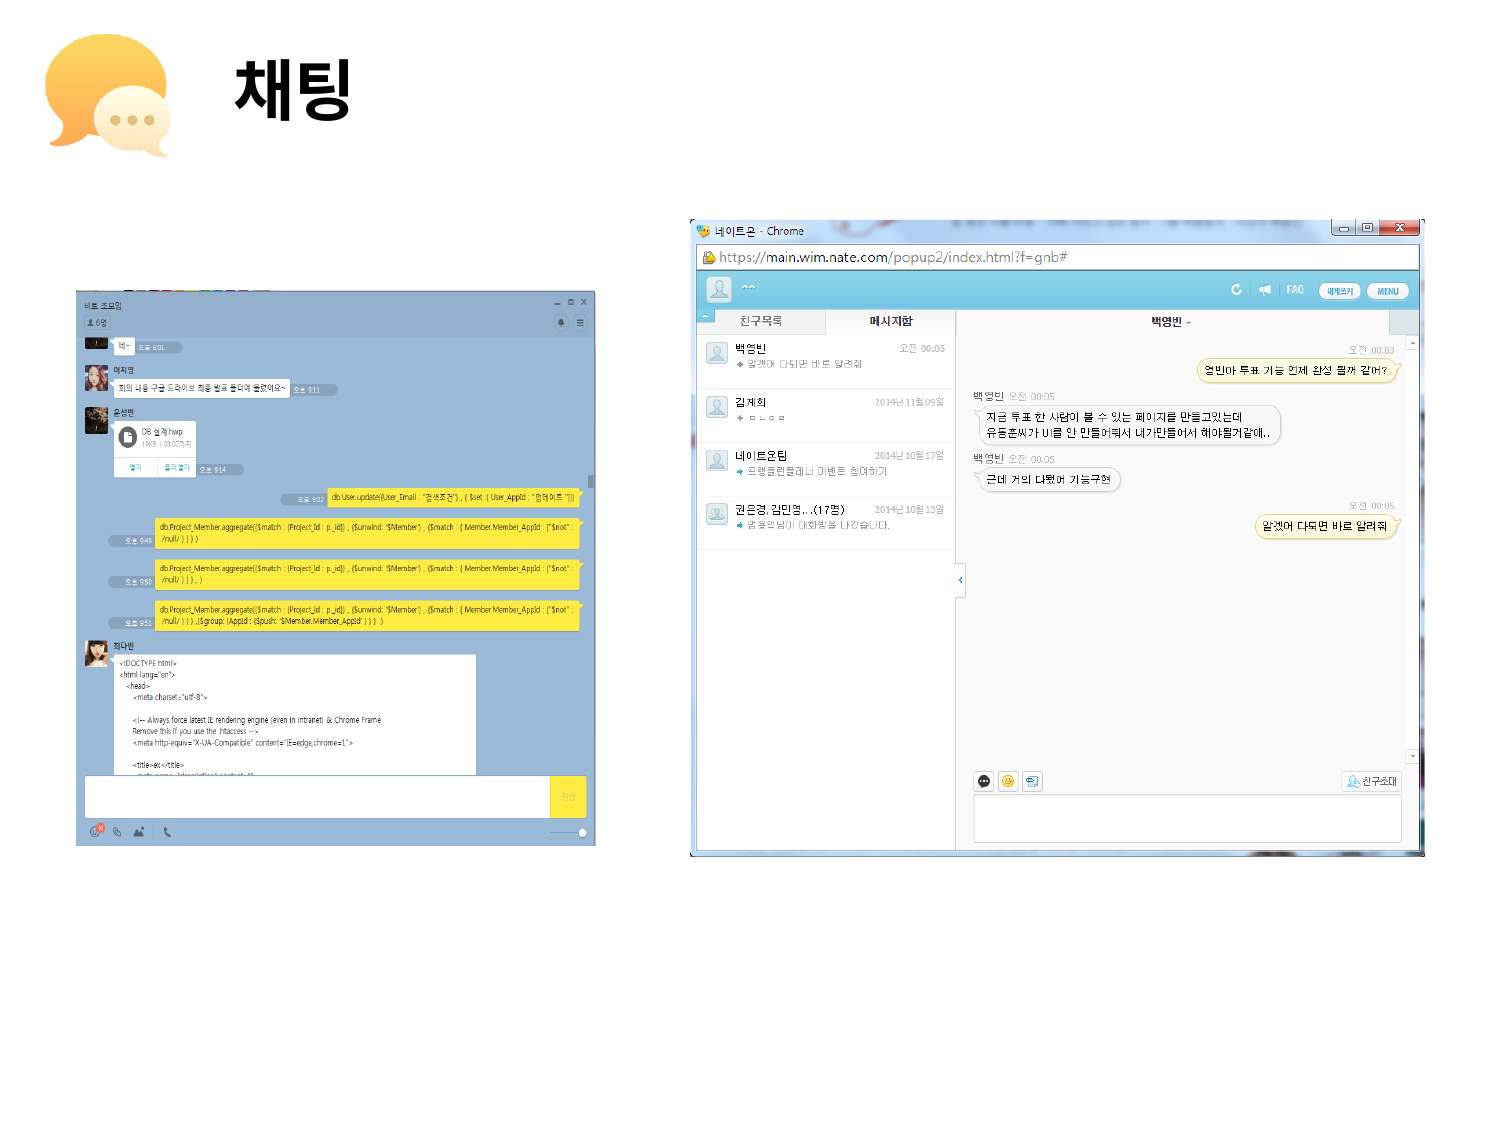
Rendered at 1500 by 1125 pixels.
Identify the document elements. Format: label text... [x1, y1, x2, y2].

picture [690, 219, 1425, 857]
text_box 채팅 [218, 41, 998, 136]
picture [40, 30, 174, 162]
picture [76, 290, 596, 847]
